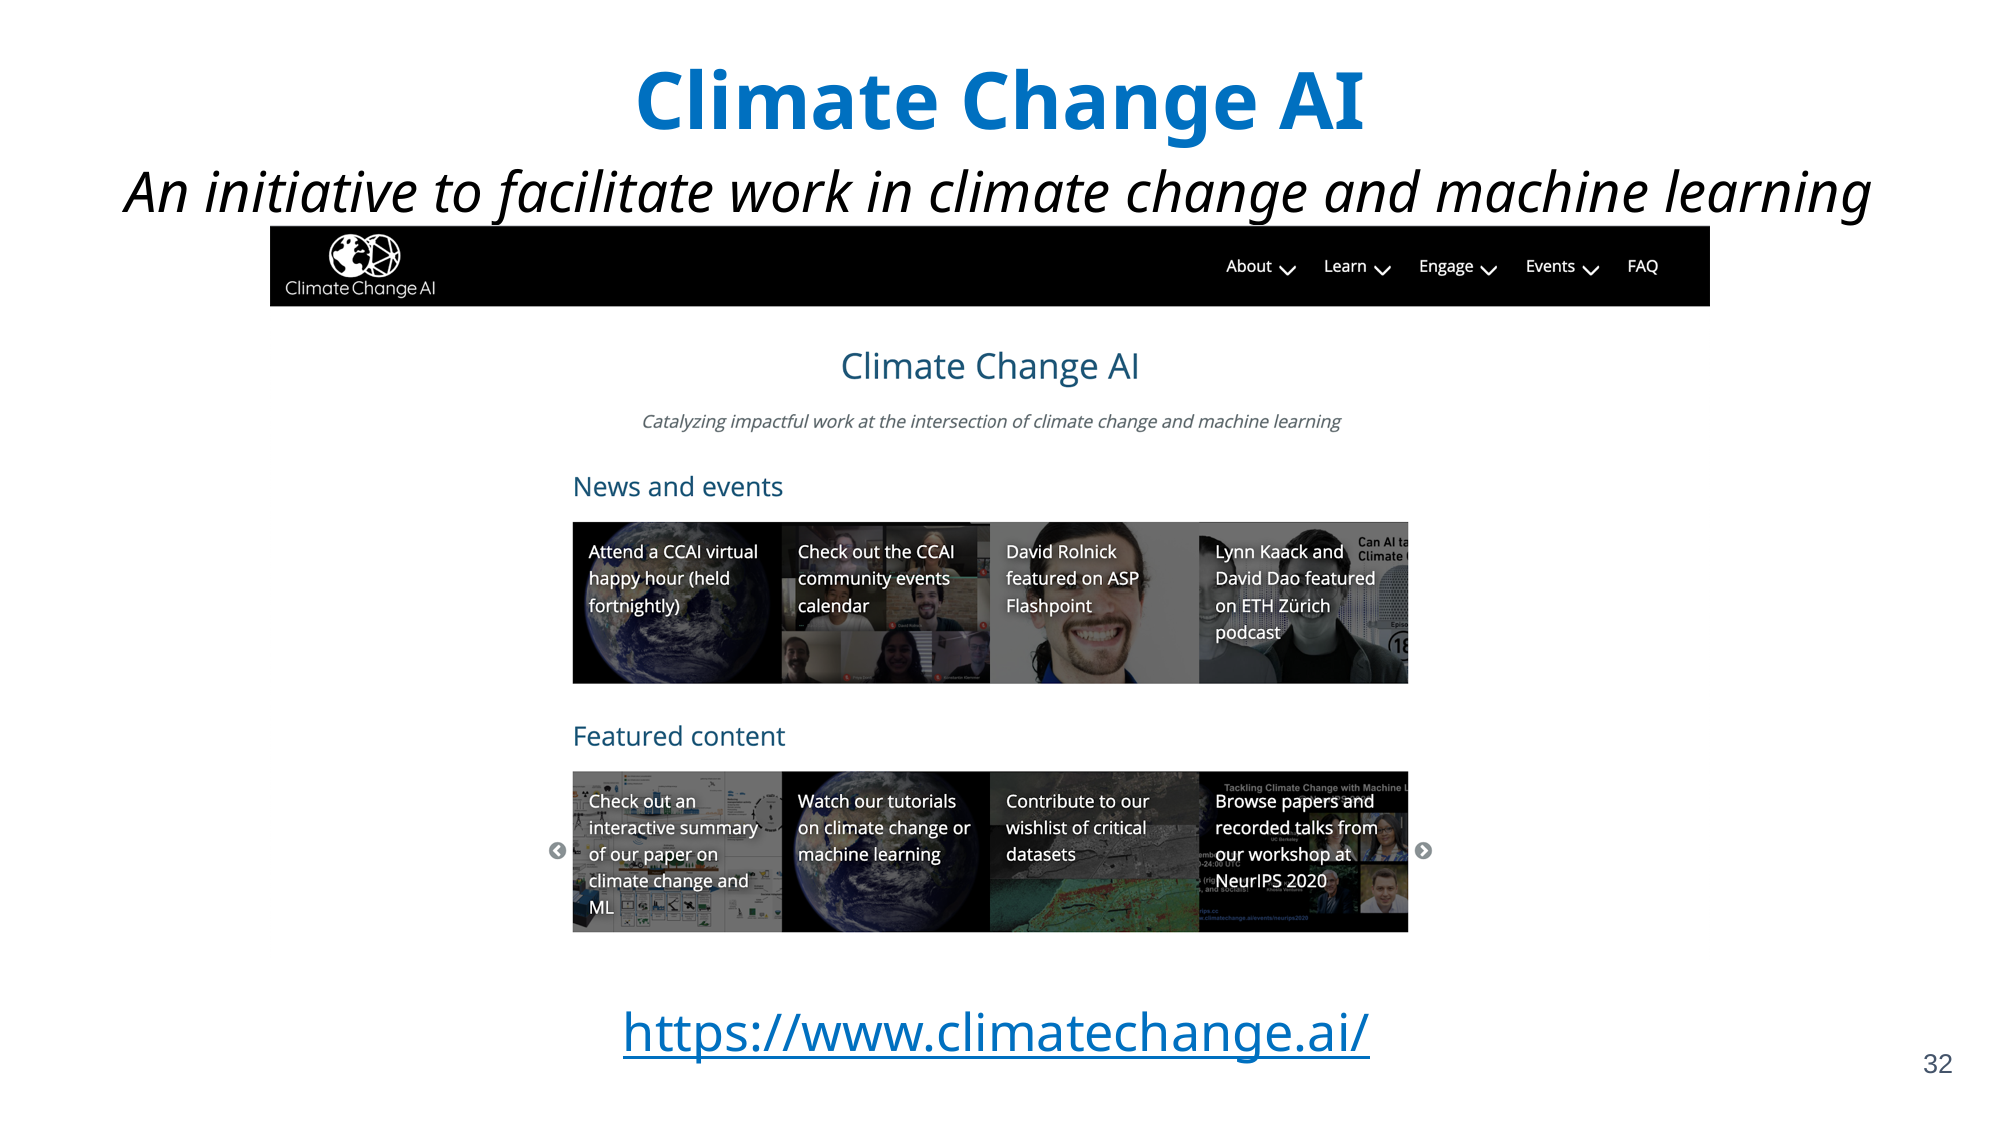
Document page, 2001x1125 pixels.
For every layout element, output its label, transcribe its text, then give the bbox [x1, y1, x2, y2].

text_box https://www.climatechange.ai/ [602, 979, 2000, 1125]
title Climate Change AI An initiative to facilitate work in climate change and machine learning [68, 30, 1932, 156]
picture [269, 225, 1711, 961]
